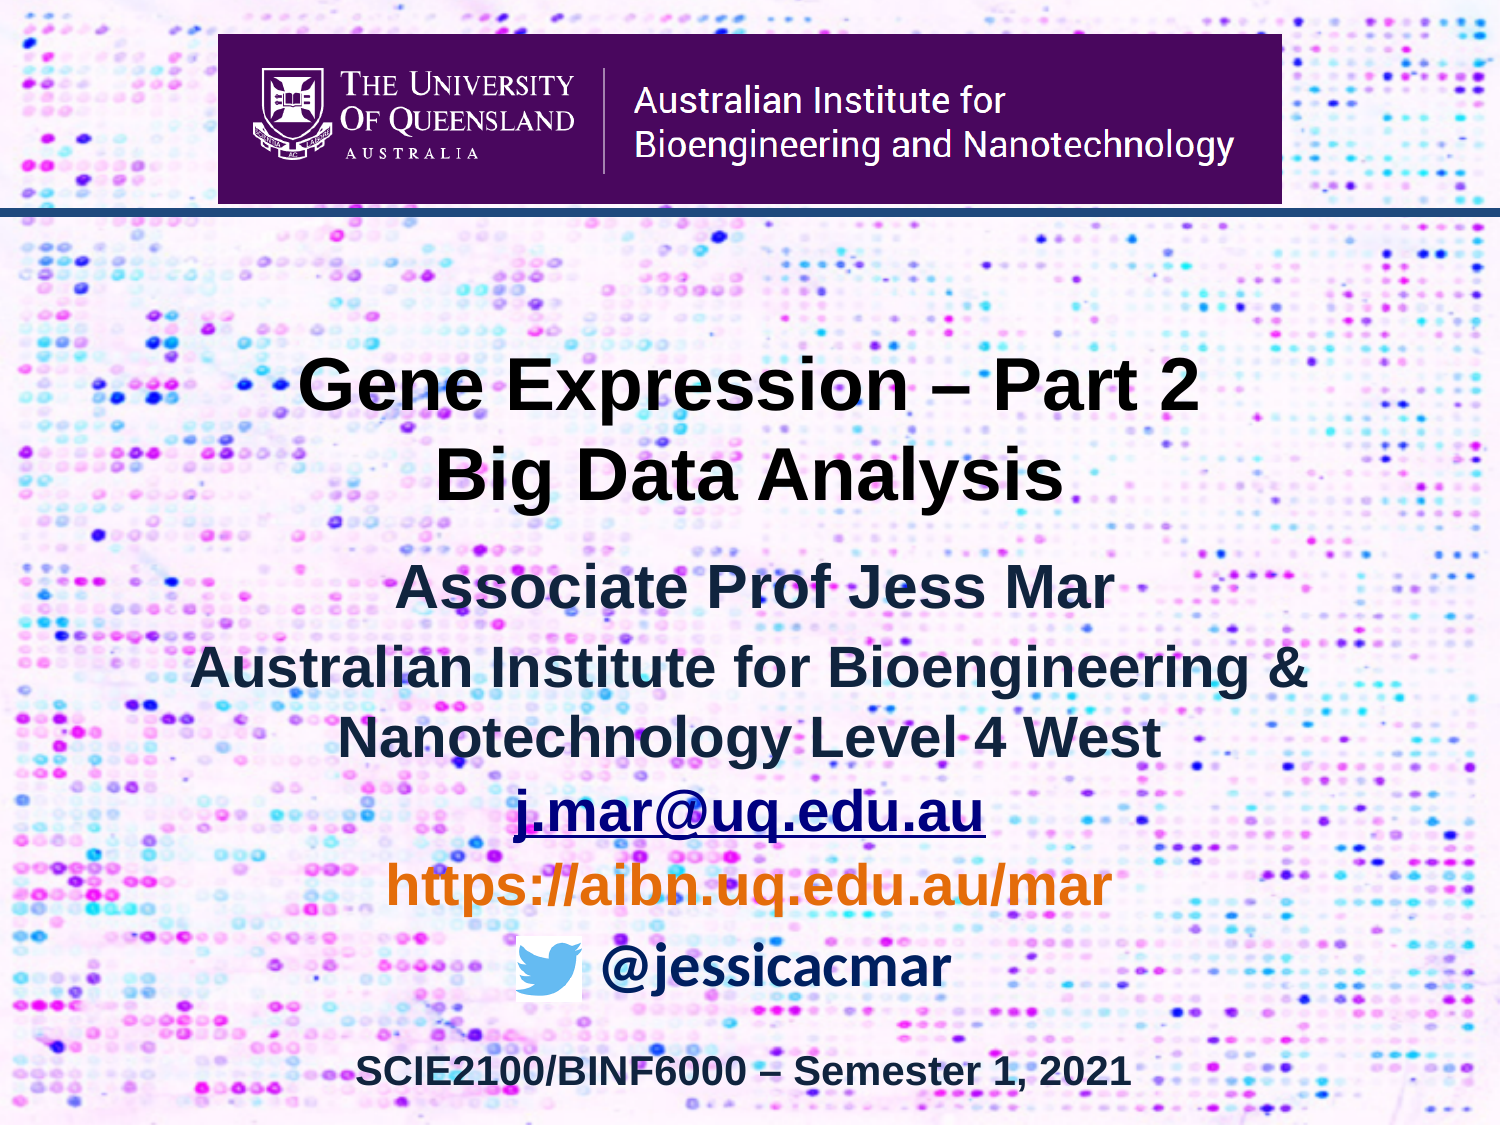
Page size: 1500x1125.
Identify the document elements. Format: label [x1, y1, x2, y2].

picture [218, 34, 1282, 205]
text_box [0, 0, 1500, 212]
text_box [0, 218, 1500, 1125]
picture [516, 936, 582, 1002]
